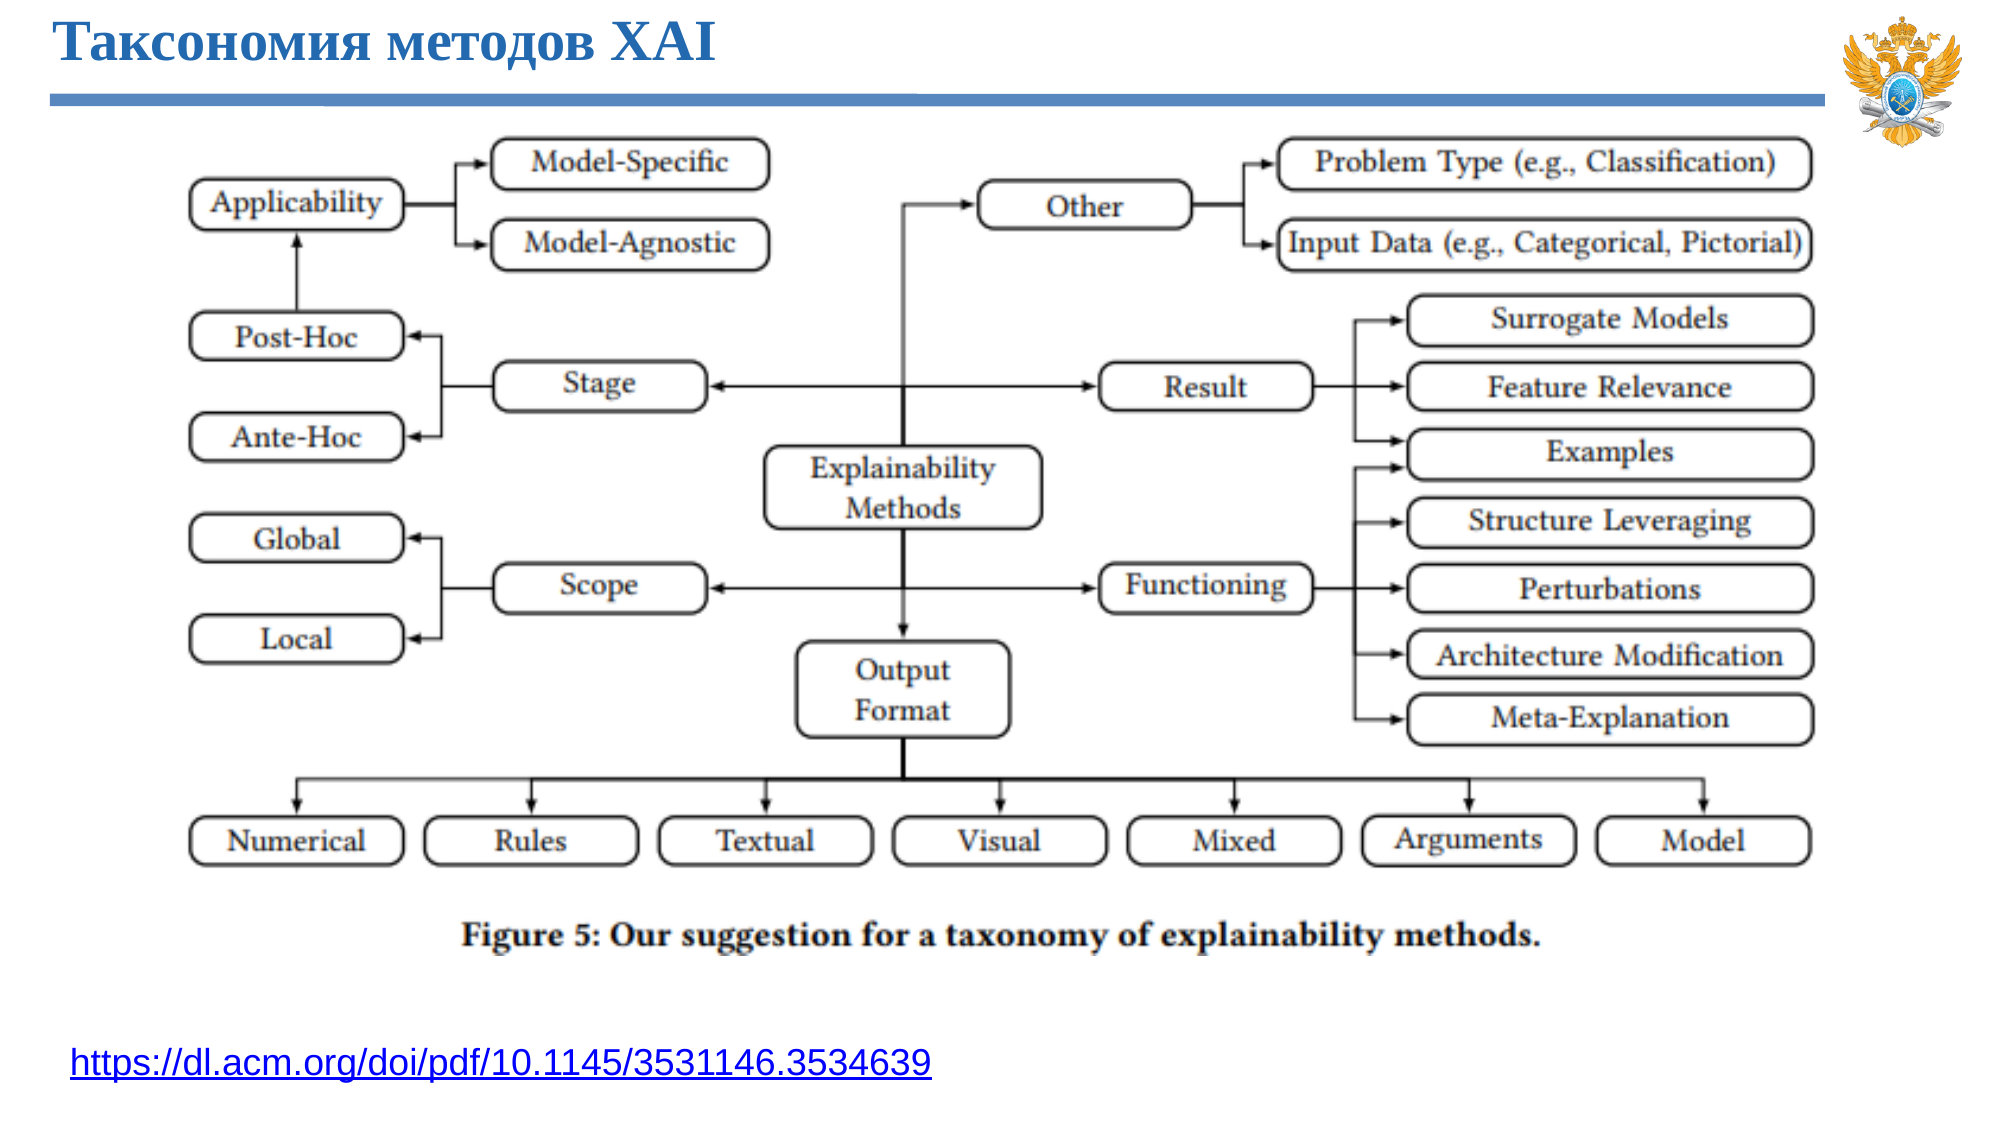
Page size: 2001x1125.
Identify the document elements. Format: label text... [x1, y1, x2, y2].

text_box https://dl.acm.org/doi/pdf/10.1145/3531146.3534639 [55, 1030, 947, 1091]
title Таксономия методов XAI [50, 2, 1191, 73]
picture [175, 127, 1826, 957]
picture [1837, 13, 1966, 150]
